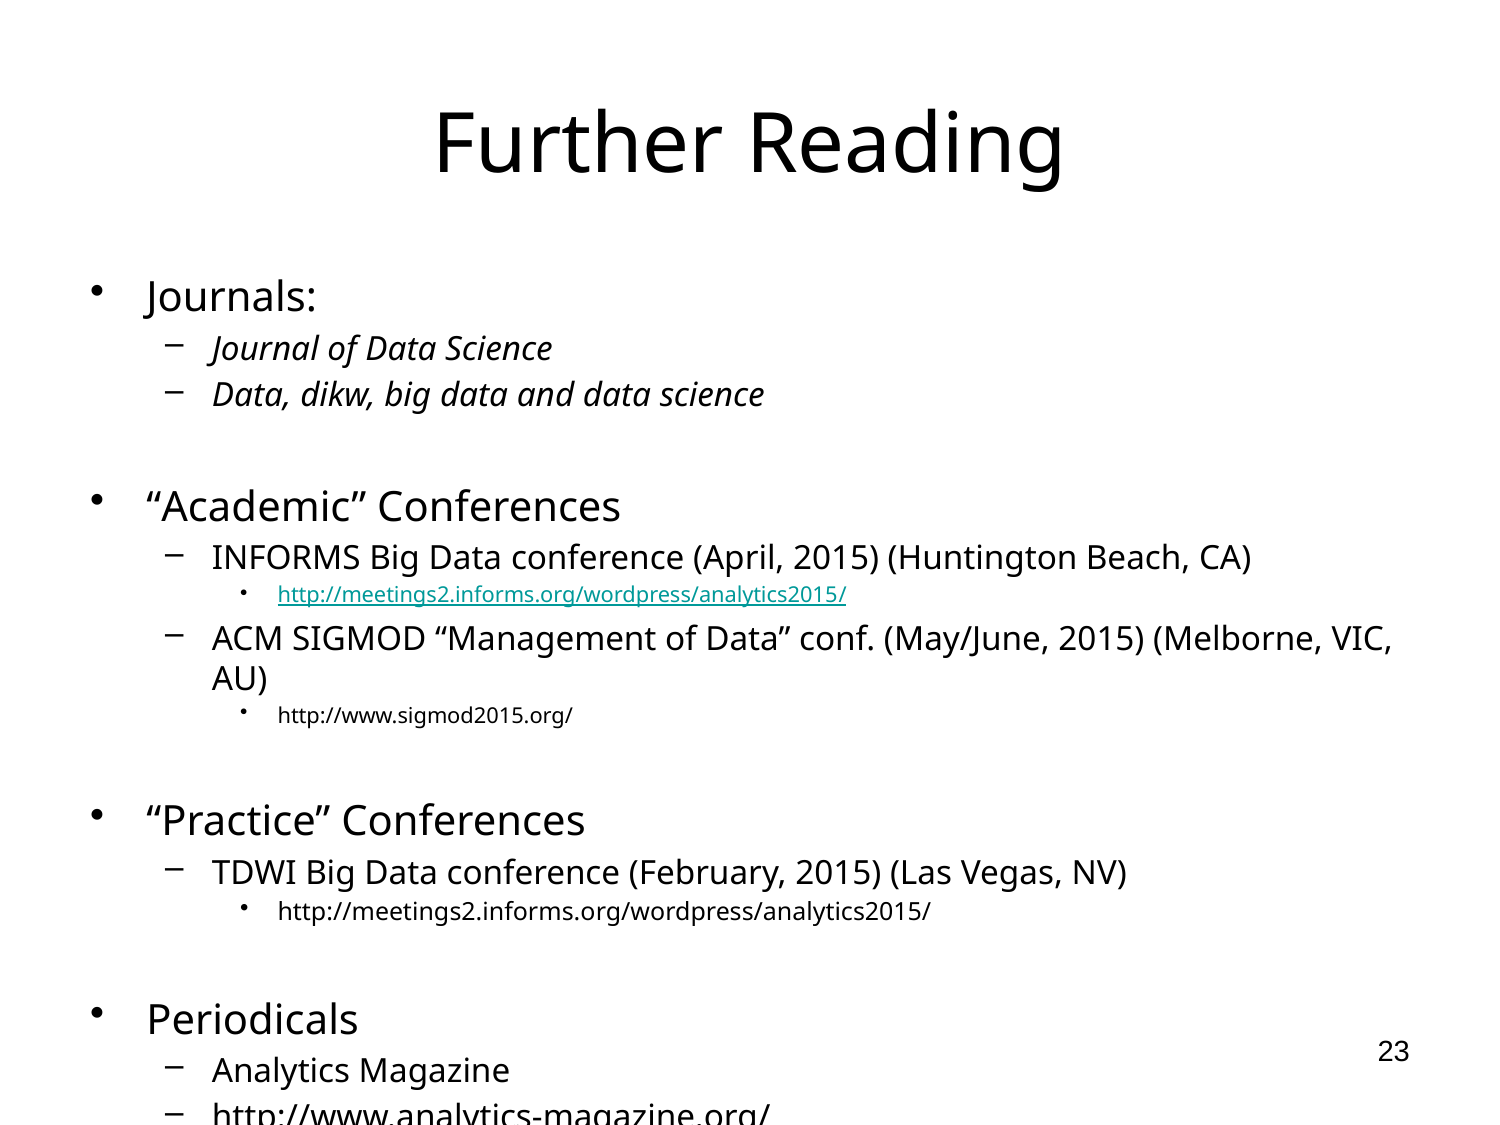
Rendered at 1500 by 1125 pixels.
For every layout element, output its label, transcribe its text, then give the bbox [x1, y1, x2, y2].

title Further Reading [75, 45, 1425, 233]
list Journals: Journal of Data Science Data, dikw, big data and data science “Academic” Conferences INFORMS Big Data conference (April, 2015) (Huntington Beach, CA) http://meetings2.informs.org/wordpress/analytics2015/ ACM SIGMOD “Management of Data” conf. (May/June, 2015) (Melborne, VIC, AU) http://www.sigmod2015.org/ “Practice” Conferences TDWI Big Data conference (February, 2015) (Las Vegas, NV) http://meetings2.informs.org/wordpress/analytics2015/ Periodicals Analytics Magazine http://www.analytics-magazine.org/ [75, 262, 1425, 1005]
slide_number 23 [1074, 1024, 1425, 1103]
